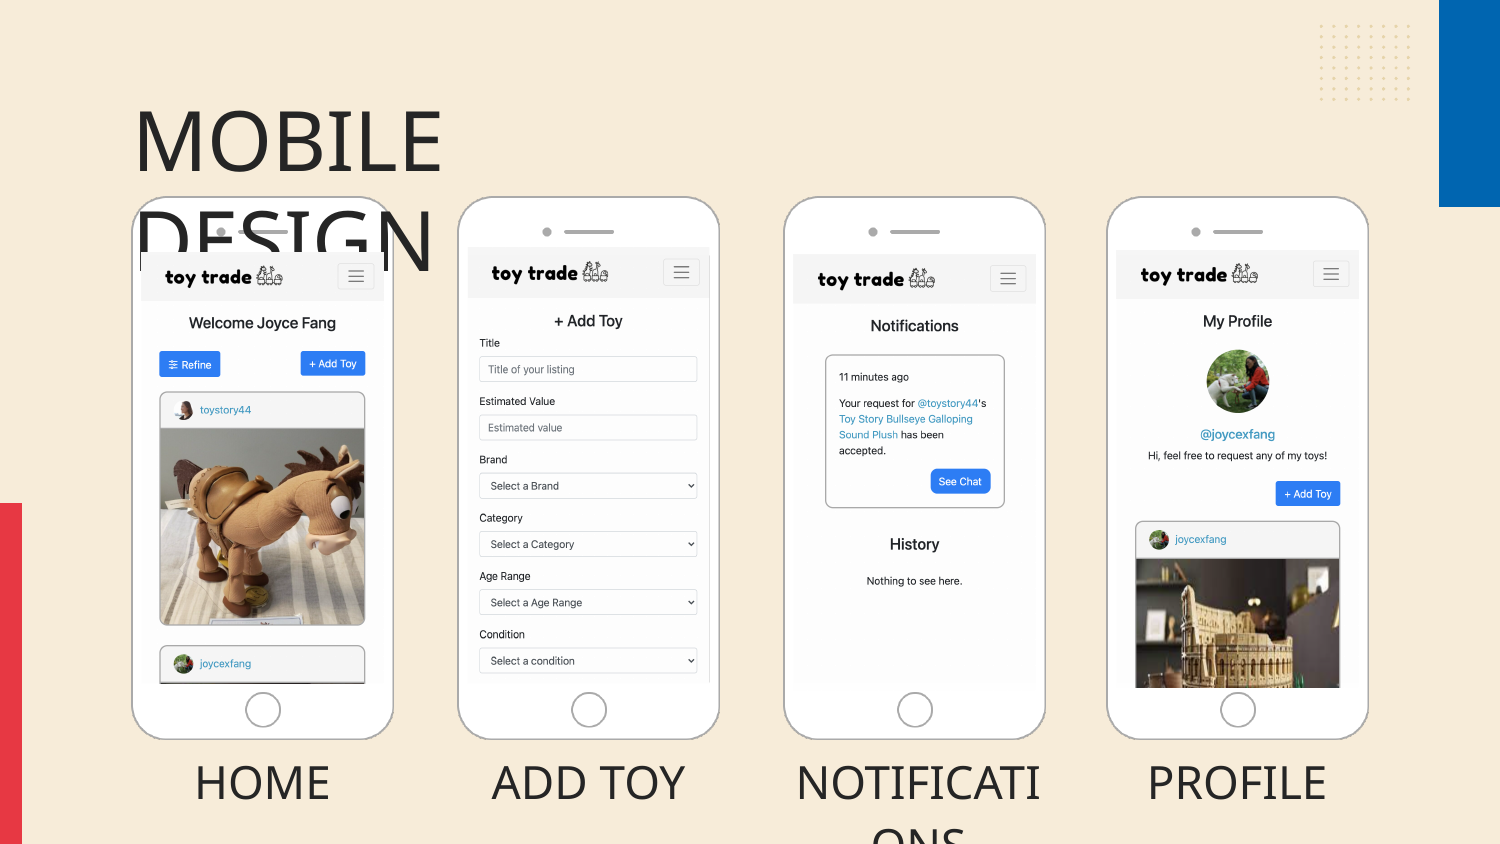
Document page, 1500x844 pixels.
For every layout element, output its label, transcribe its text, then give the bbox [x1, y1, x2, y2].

subtitle ADD TOY [446, 730, 731, 807]
title MOBILE DESIGN [116, 72, 750, 167]
subtitle PROFILE [1095, 730, 1380, 807]
picture [457, 195, 721, 740]
picture [131, 196, 395, 741]
picture [1105, 195, 1369, 740]
subtitle NOTIFICATIONS [776, 730, 1060, 807]
subtitle HOME [120, 730, 405, 807]
picture [783, 196, 1047, 741]
